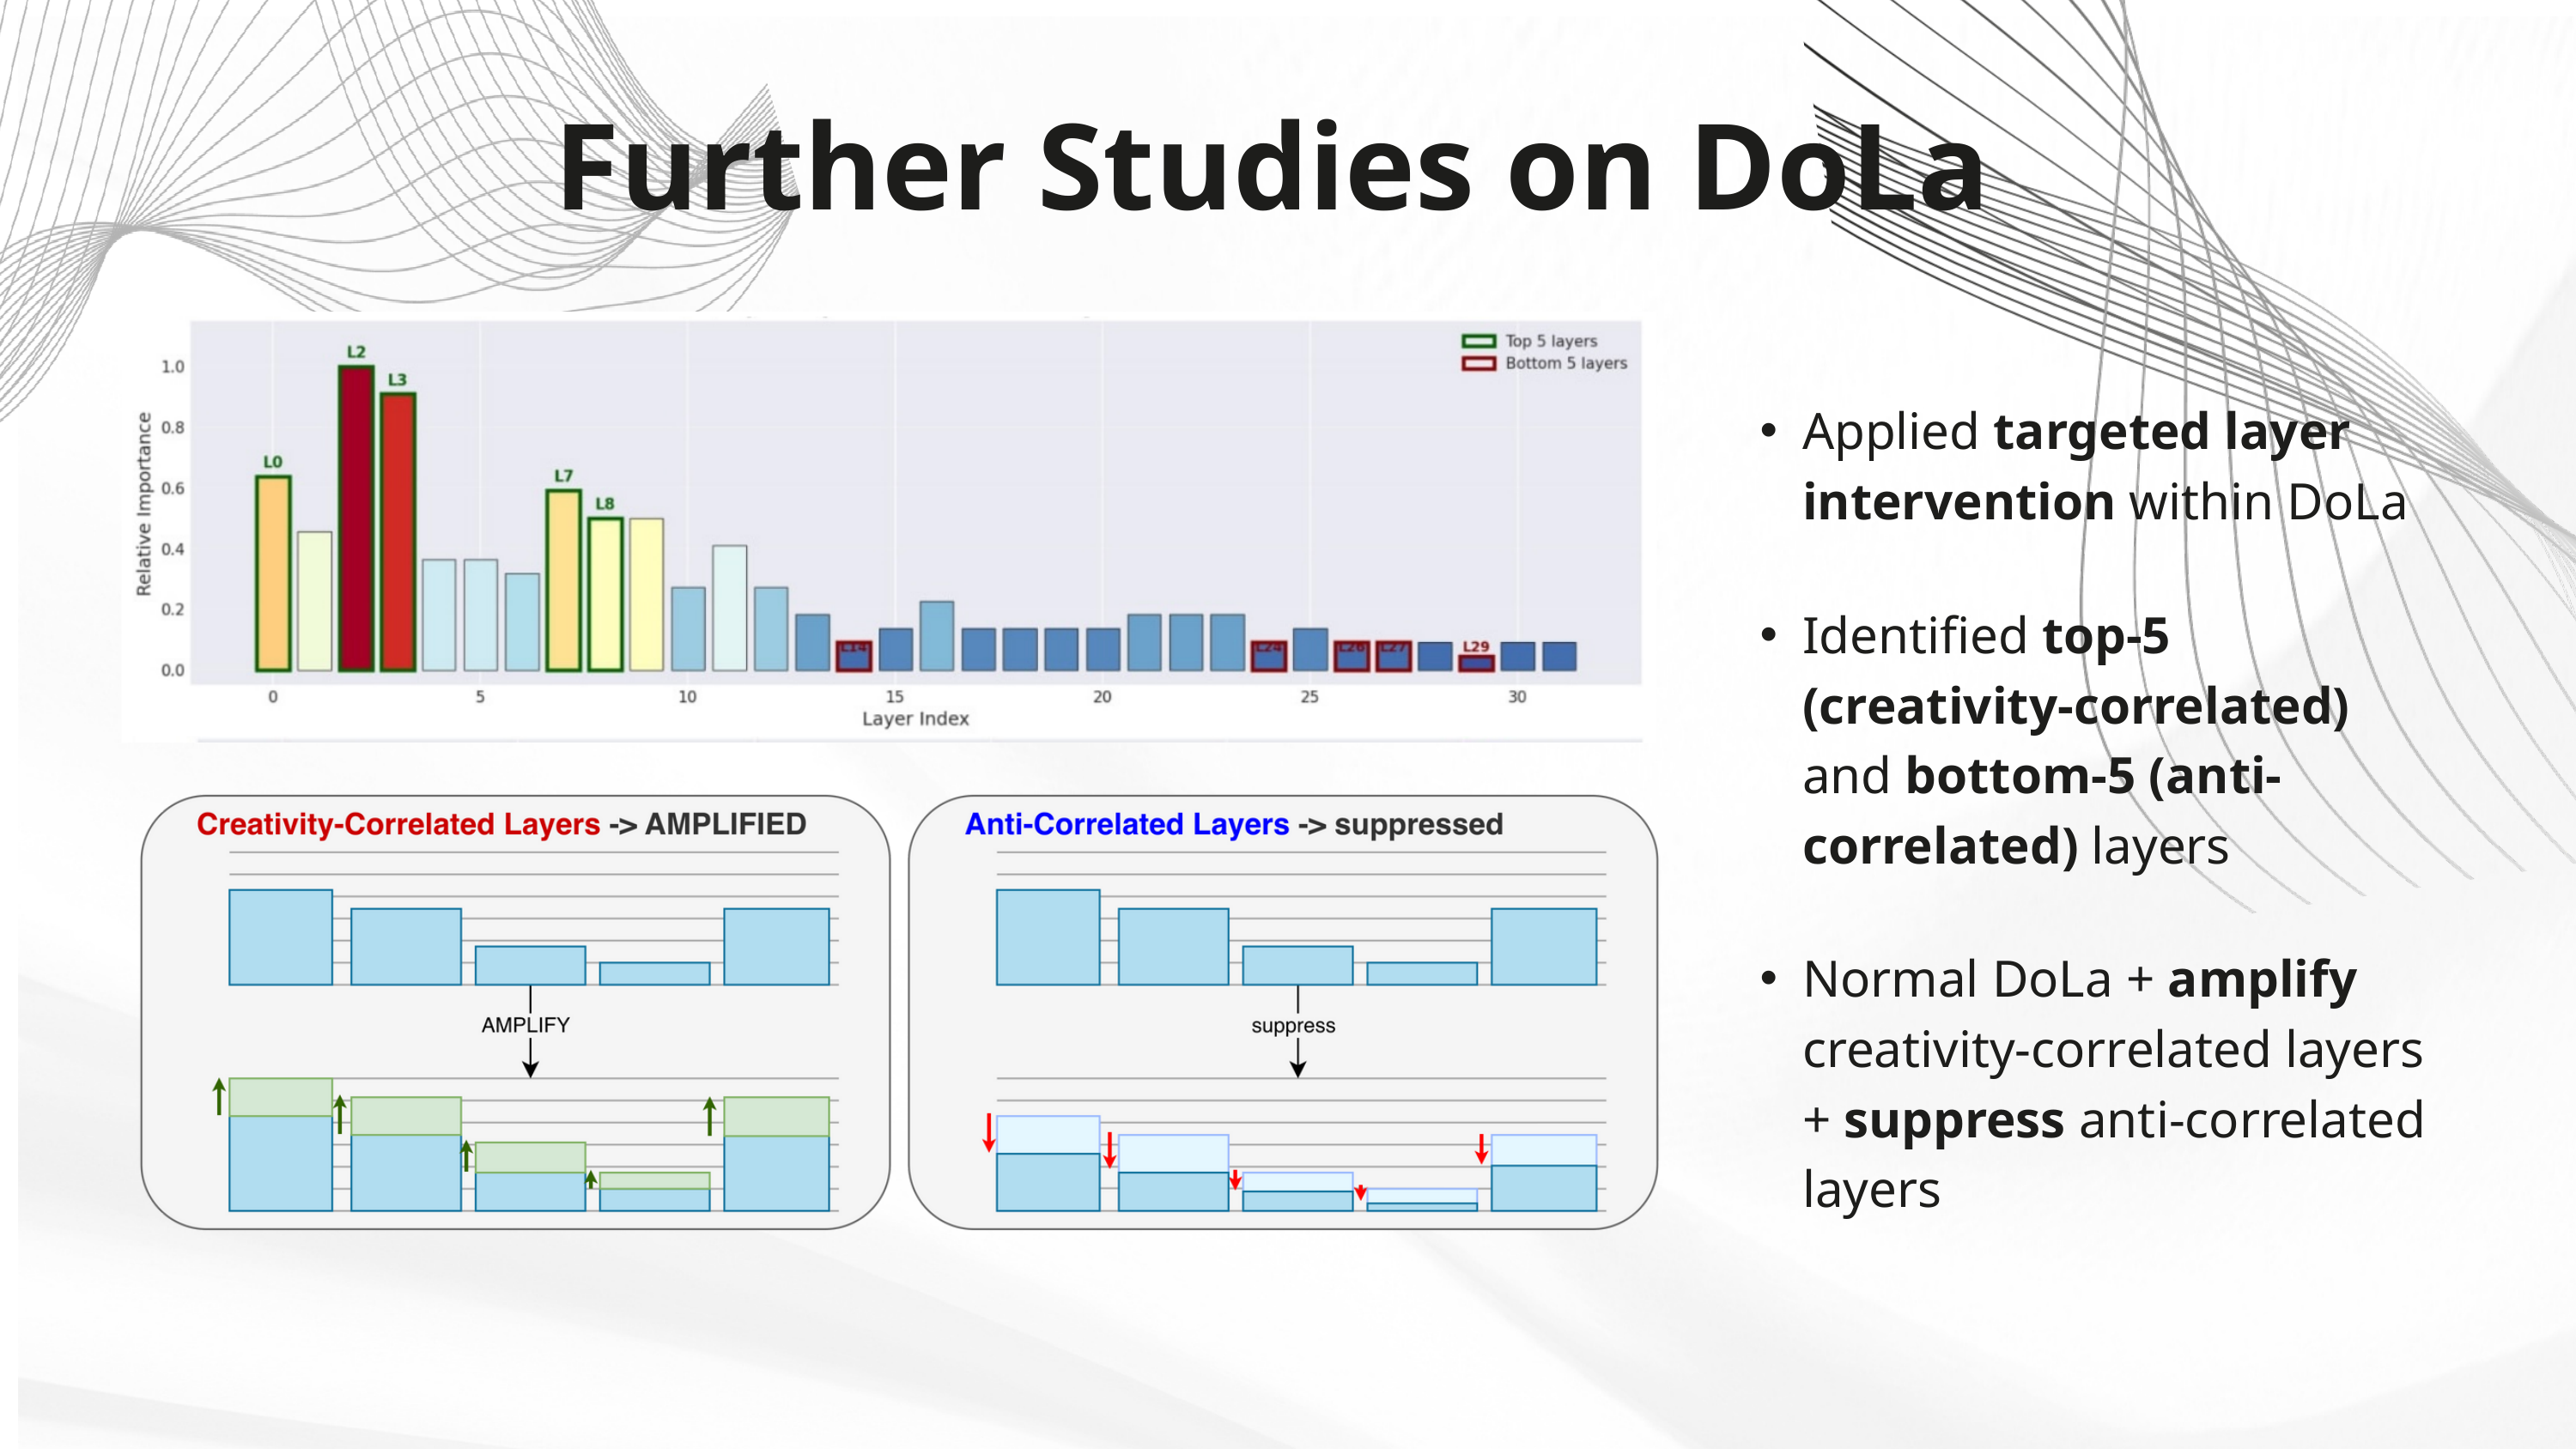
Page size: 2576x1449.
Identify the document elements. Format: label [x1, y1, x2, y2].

text_box [0, 0, 2576, 1449]
